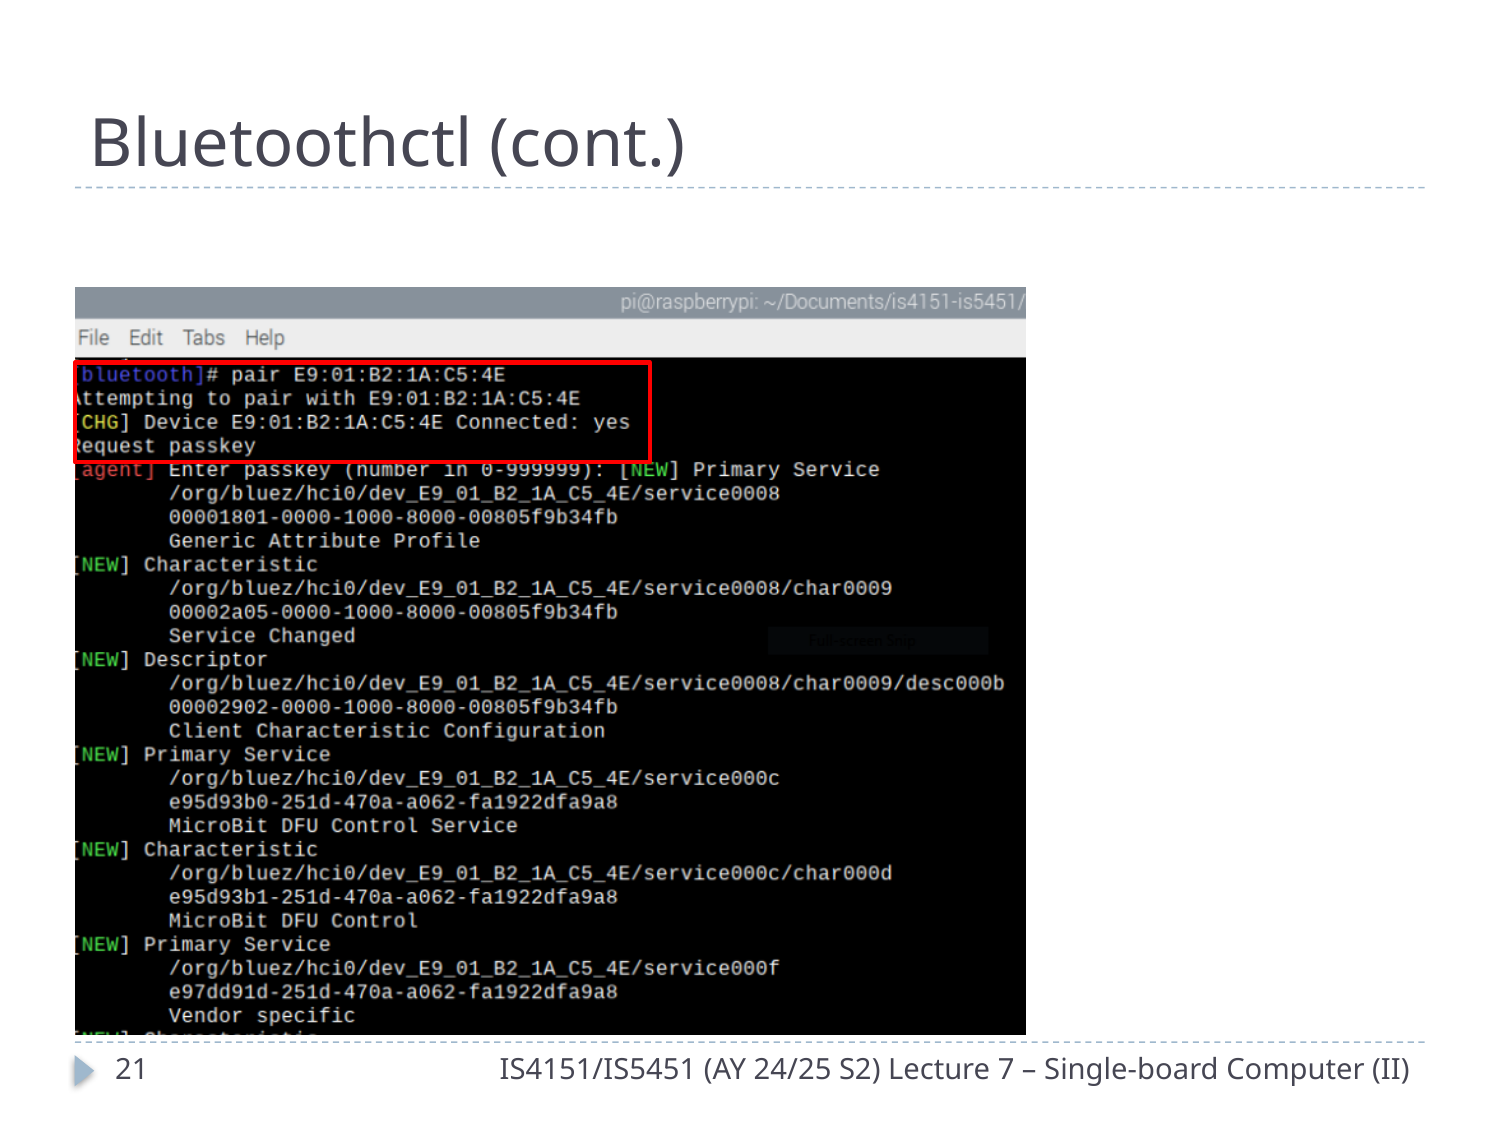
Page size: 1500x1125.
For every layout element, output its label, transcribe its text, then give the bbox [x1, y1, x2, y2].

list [74, 287, 1027, 1035]
title Bluetoothctl (cont.) [75, 24, 1425, 188]
footer IS4151/IS5451 (AY 24/25 S2) Lecture 7 – Single-board Computer (II) [426, 1042, 1425, 1103]
slide_number 20 [100, 1049, 426, 1103]
